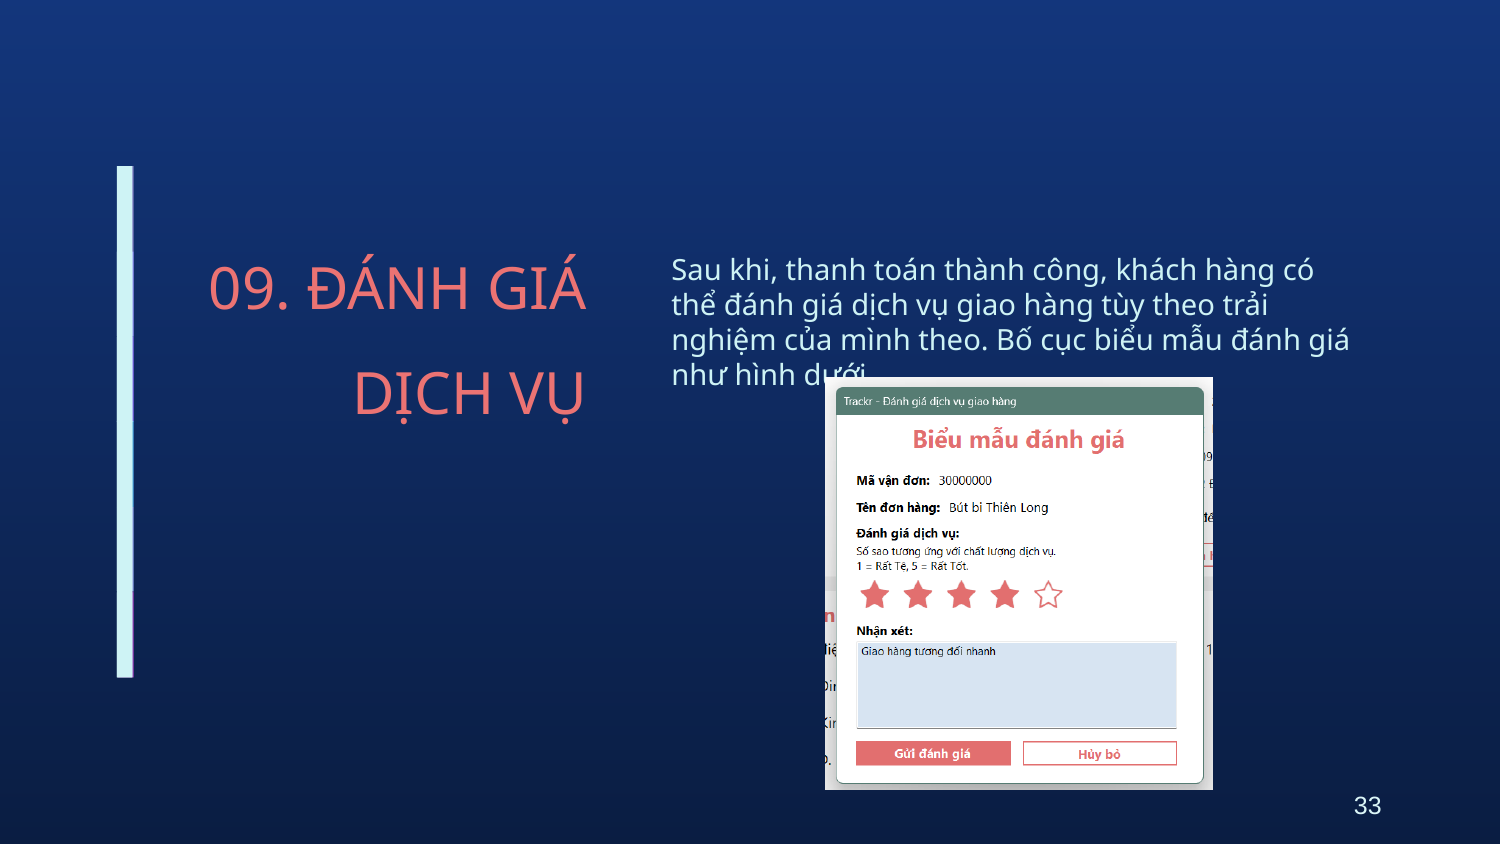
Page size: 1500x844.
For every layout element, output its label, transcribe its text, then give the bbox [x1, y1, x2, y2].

title 09. ĐÁNH GIÁ DỊCH VỤ [172, 277, 602, 442]
picture [825, 376, 1213, 791]
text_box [116, 165, 133, 678]
slide_number 33 [1059, 782, 1397, 828]
list Sau khi, thanh toán thành công, khách hàng có thể đánh giá dịch vụ giao hàng tùy theo trải nghiệm của mình theo. Bố cục biểu mẫu đánh giá như hình dưới. [656, 236, 1382, 391]
